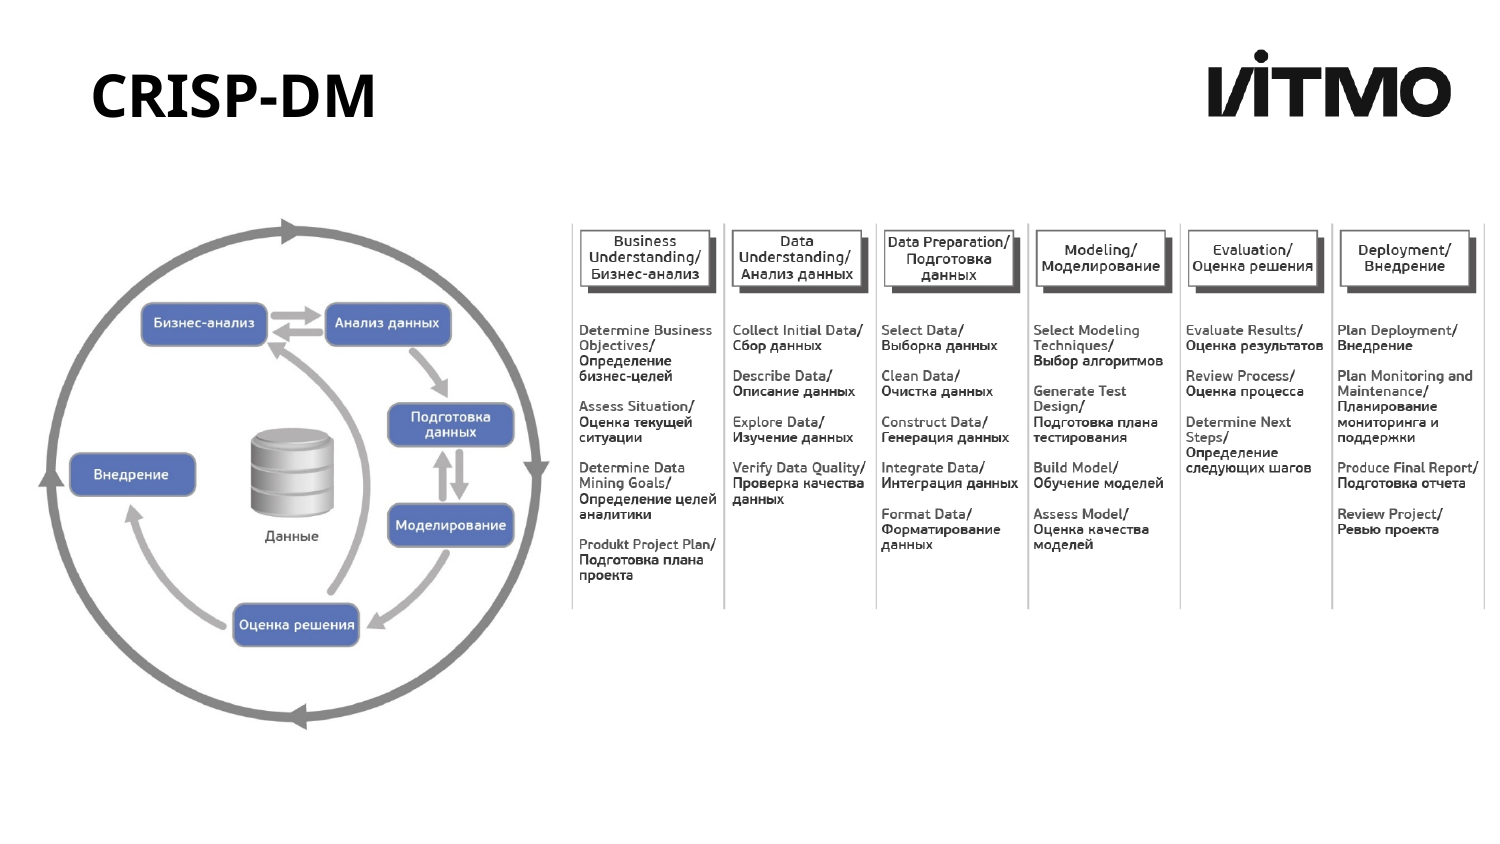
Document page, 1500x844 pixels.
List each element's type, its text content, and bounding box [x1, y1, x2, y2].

title CRISP-DM [75, 50, 1108, 137]
picture [0, 0, 1500, 844]
